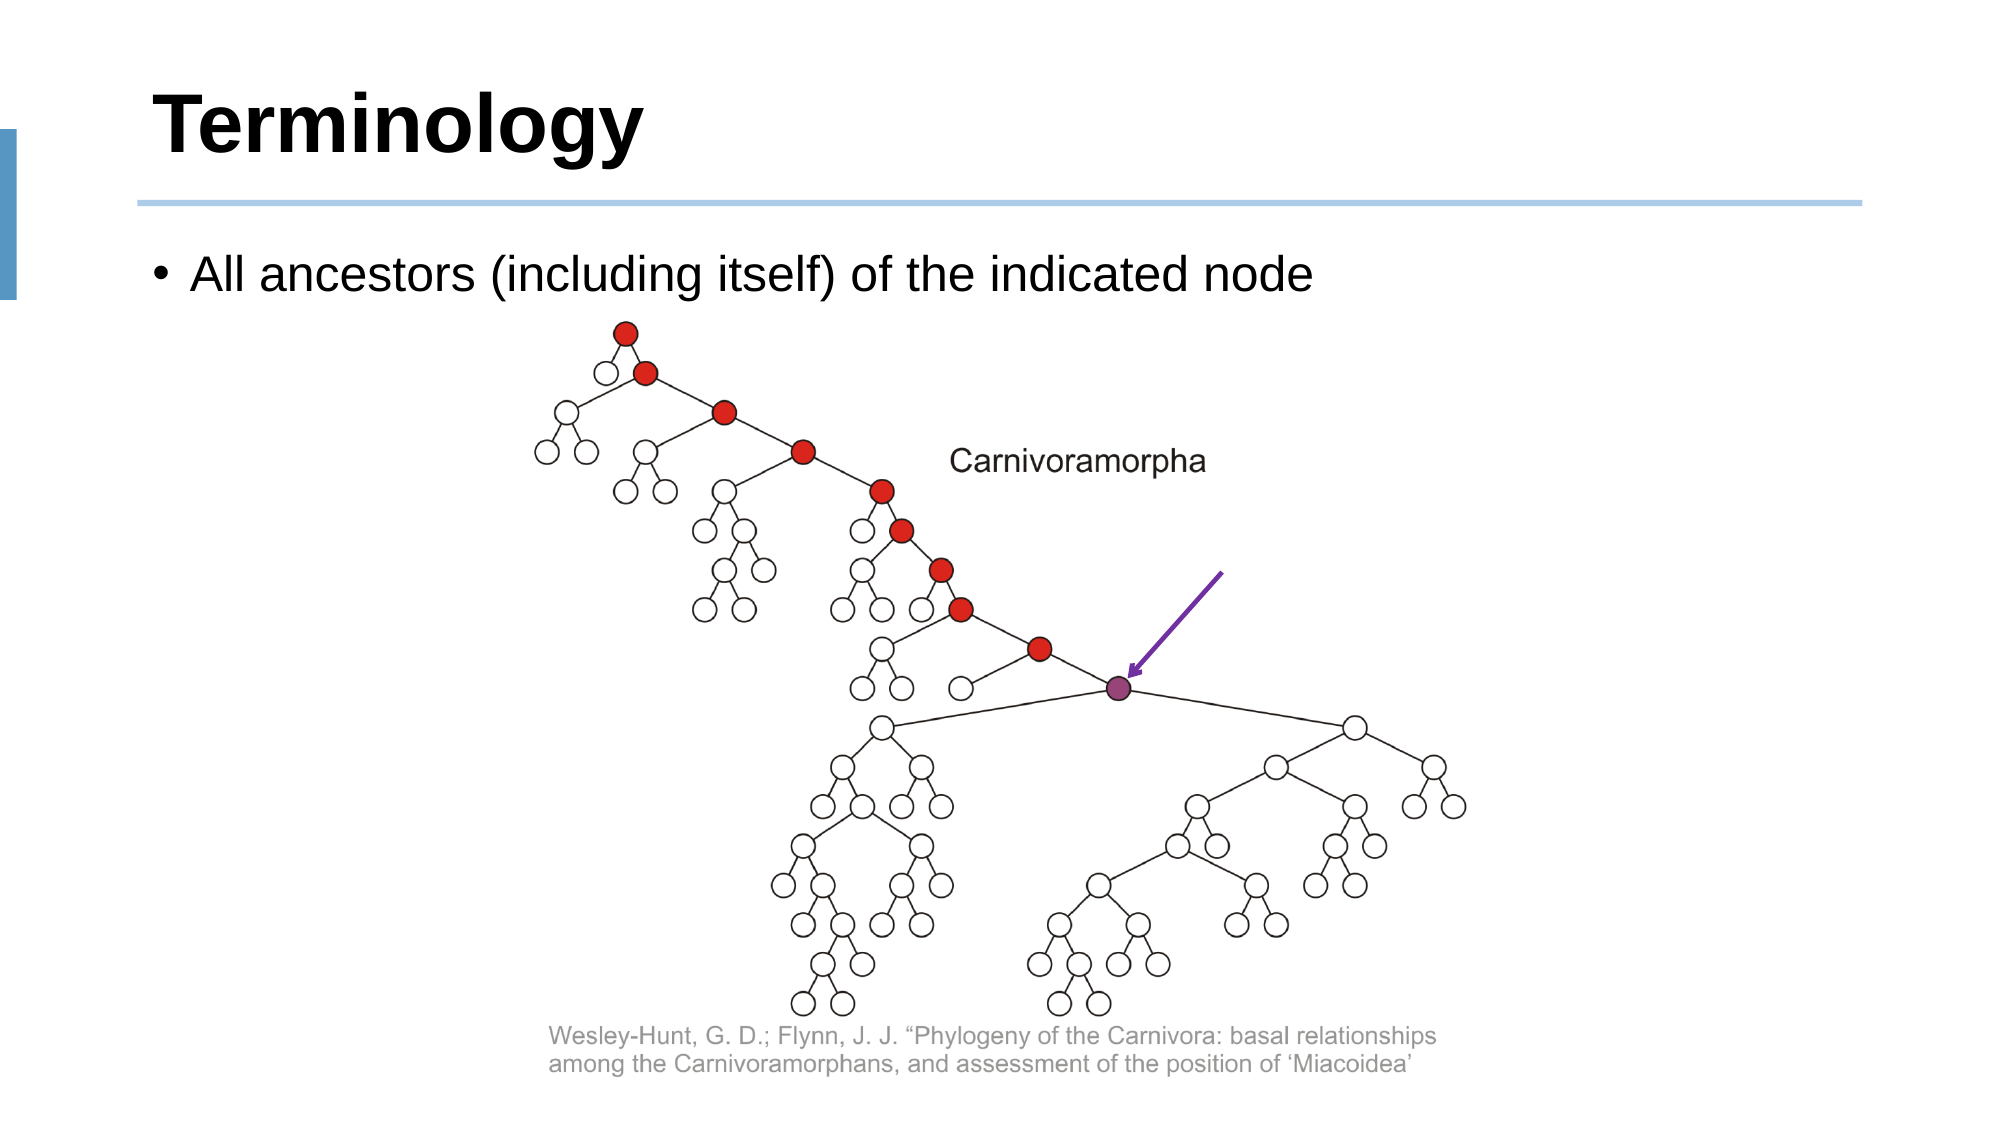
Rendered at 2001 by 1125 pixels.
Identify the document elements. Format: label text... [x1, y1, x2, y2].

list All ancestors (including itself) of the indicated node [137, 240, 1863, 1014]
title Terminology [137, 42, 1863, 208]
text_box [1121, 577, 1228, 673]
picture [527, 314, 1473, 1094]
